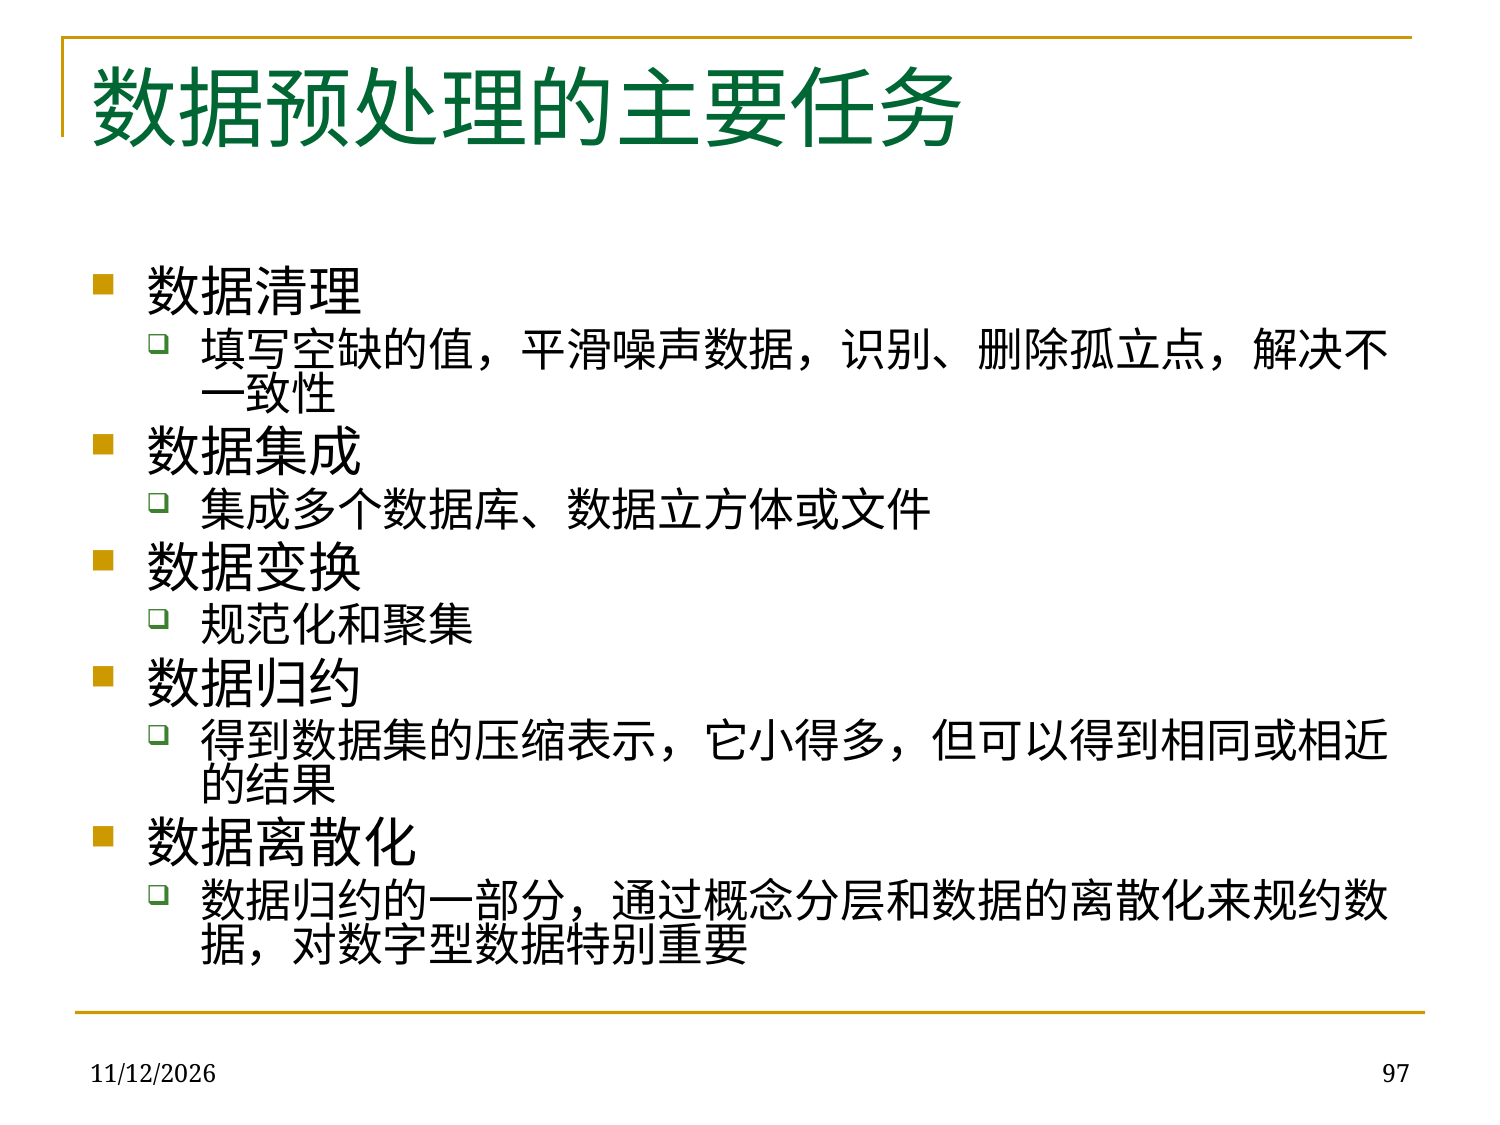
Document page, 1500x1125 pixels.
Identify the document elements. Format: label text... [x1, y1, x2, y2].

title 数据预处理的主要任务 [75, 45, 1425, 233]
slide_number 97 [1074, 1024, 1425, 1100]
list 数据清理 填写空缺的值，平滑噪声数据，识别、删除孤立点，解决不一致性 数据集成 集成多个数据库、数据立方体或文件 数据变换 规范化和聚集 数据归约 得到数据集的压缩表示，它小得多，但可以得到相同或相近的结果 数据离散化 数据归约的一部分，通过概念分层和数据的离散化来规约数据，对数字型数据特别重要 [75, 262, 1425, 1006]
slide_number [75, 1024, 425, 1100]
